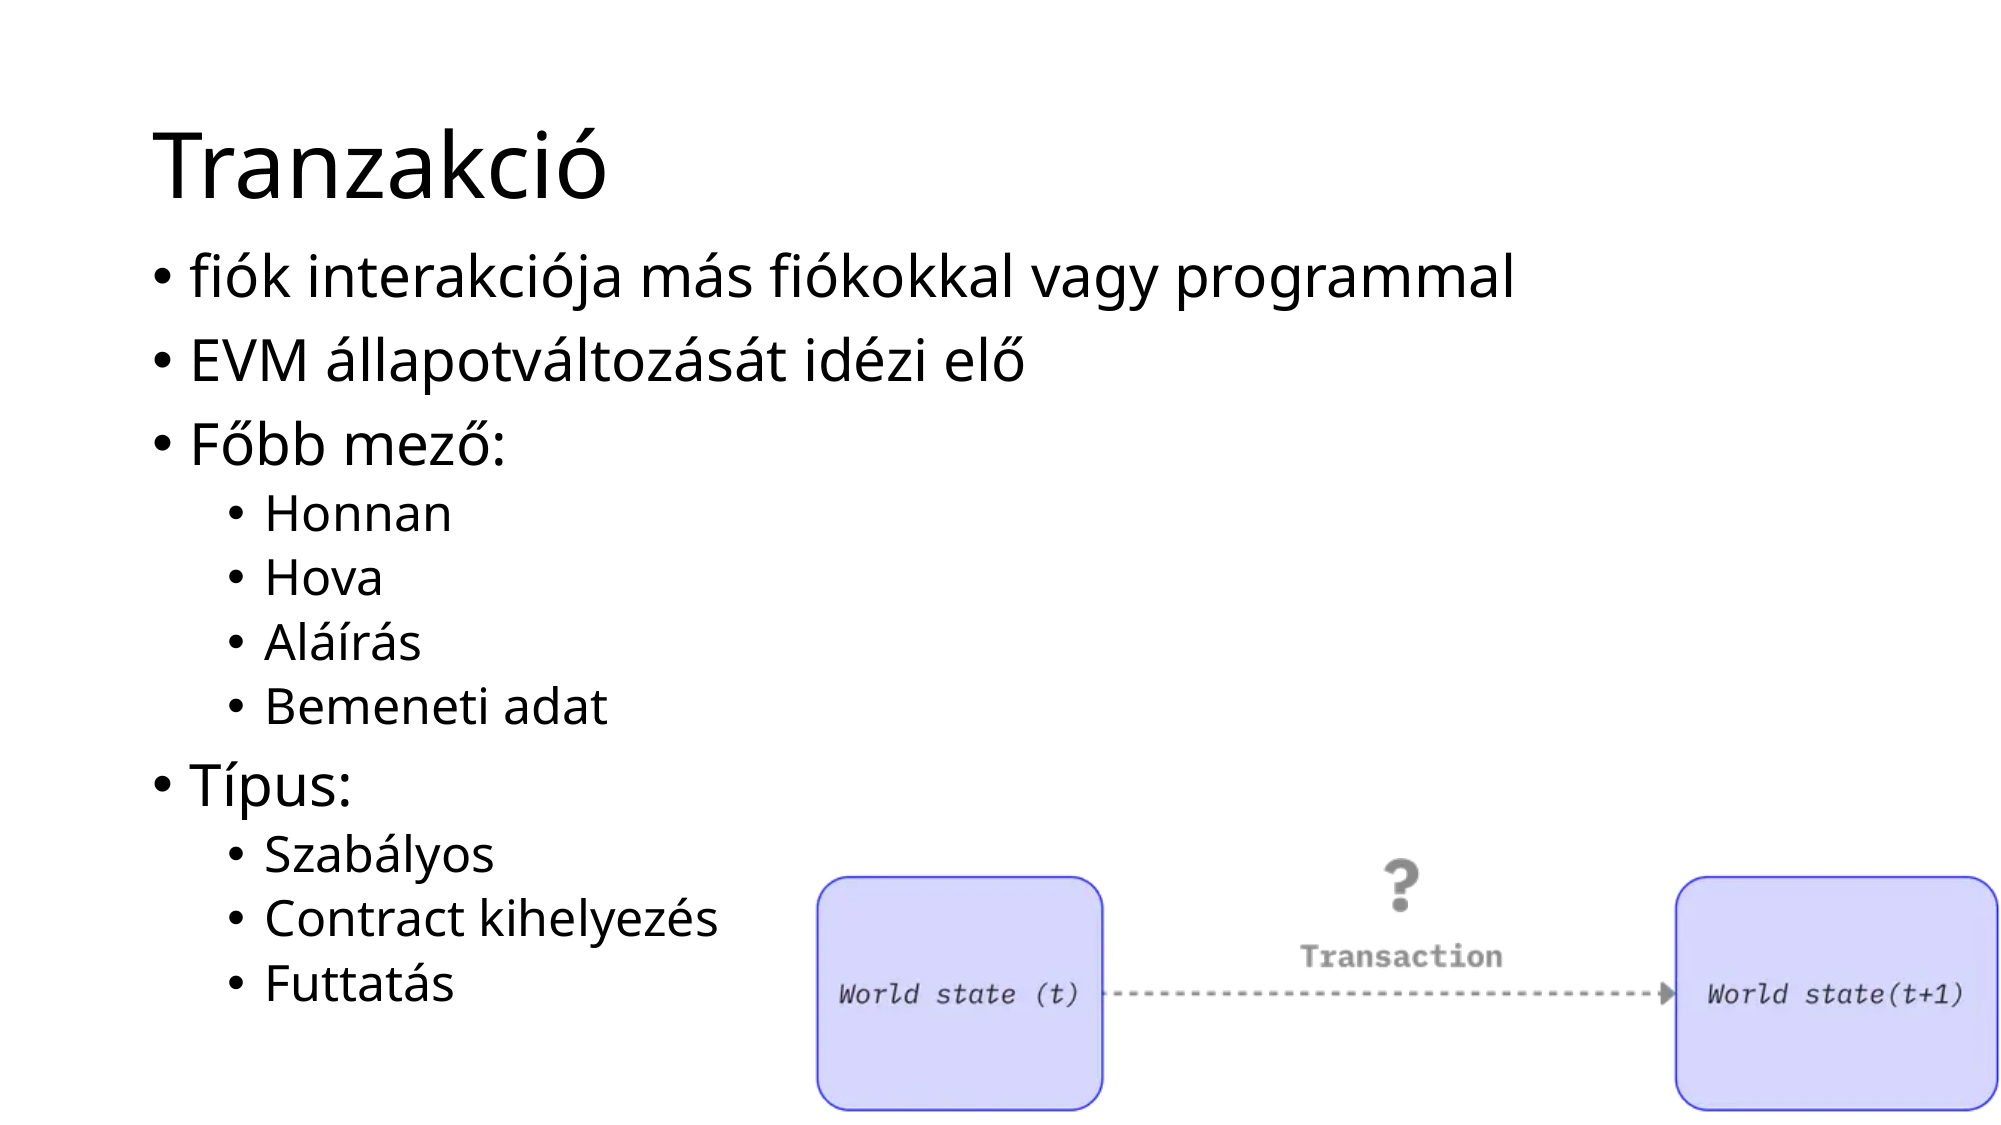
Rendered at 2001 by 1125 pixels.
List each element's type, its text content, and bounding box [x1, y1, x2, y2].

title Tranzakció [137, 59, 1863, 239]
list fiók interakciója más fiókokkal vagy programmal EVM állapotváltozását idézi elő Főbb mező: Honnan Hova Aláírás Bemeneti adat Típus: Szabályos Contract kihelyezés Futtatás [137, 239, 1863, 1125]
picture [786, 799, 2000, 1125]
